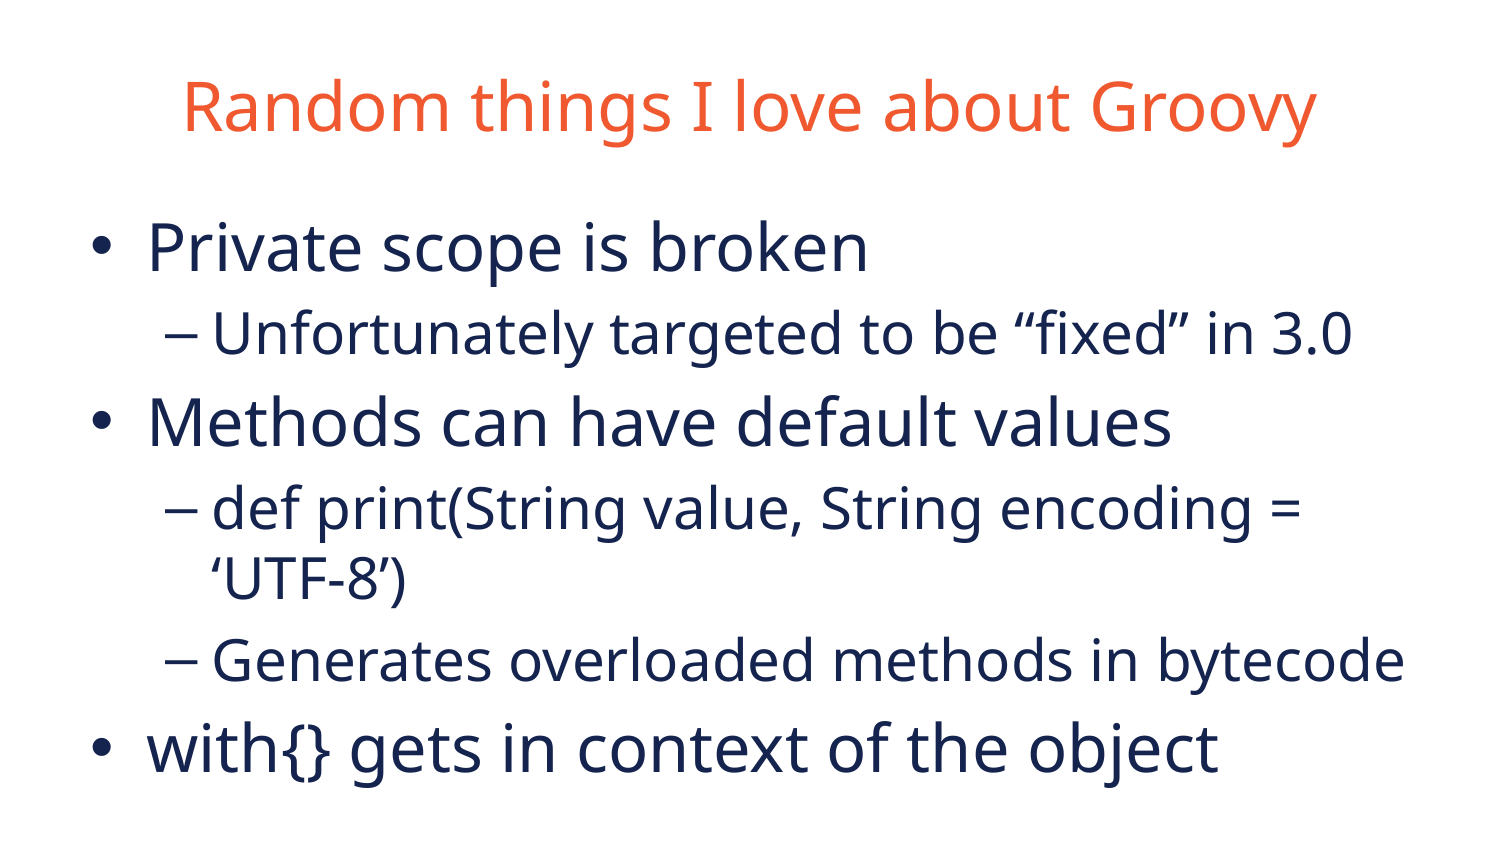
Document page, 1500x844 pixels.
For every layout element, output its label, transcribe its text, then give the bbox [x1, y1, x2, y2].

list Private scope is broken Unfortunately targeted to be “fixed” in 3.0 Methods can have default values def print(String value, String encoding = ‘UTF-8’) Generates overloaded methods in bytecode with{} gets in context of the object [75, 196, 1425, 823]
title Random things I love about Groovy [75, 33, 1425, 175]
